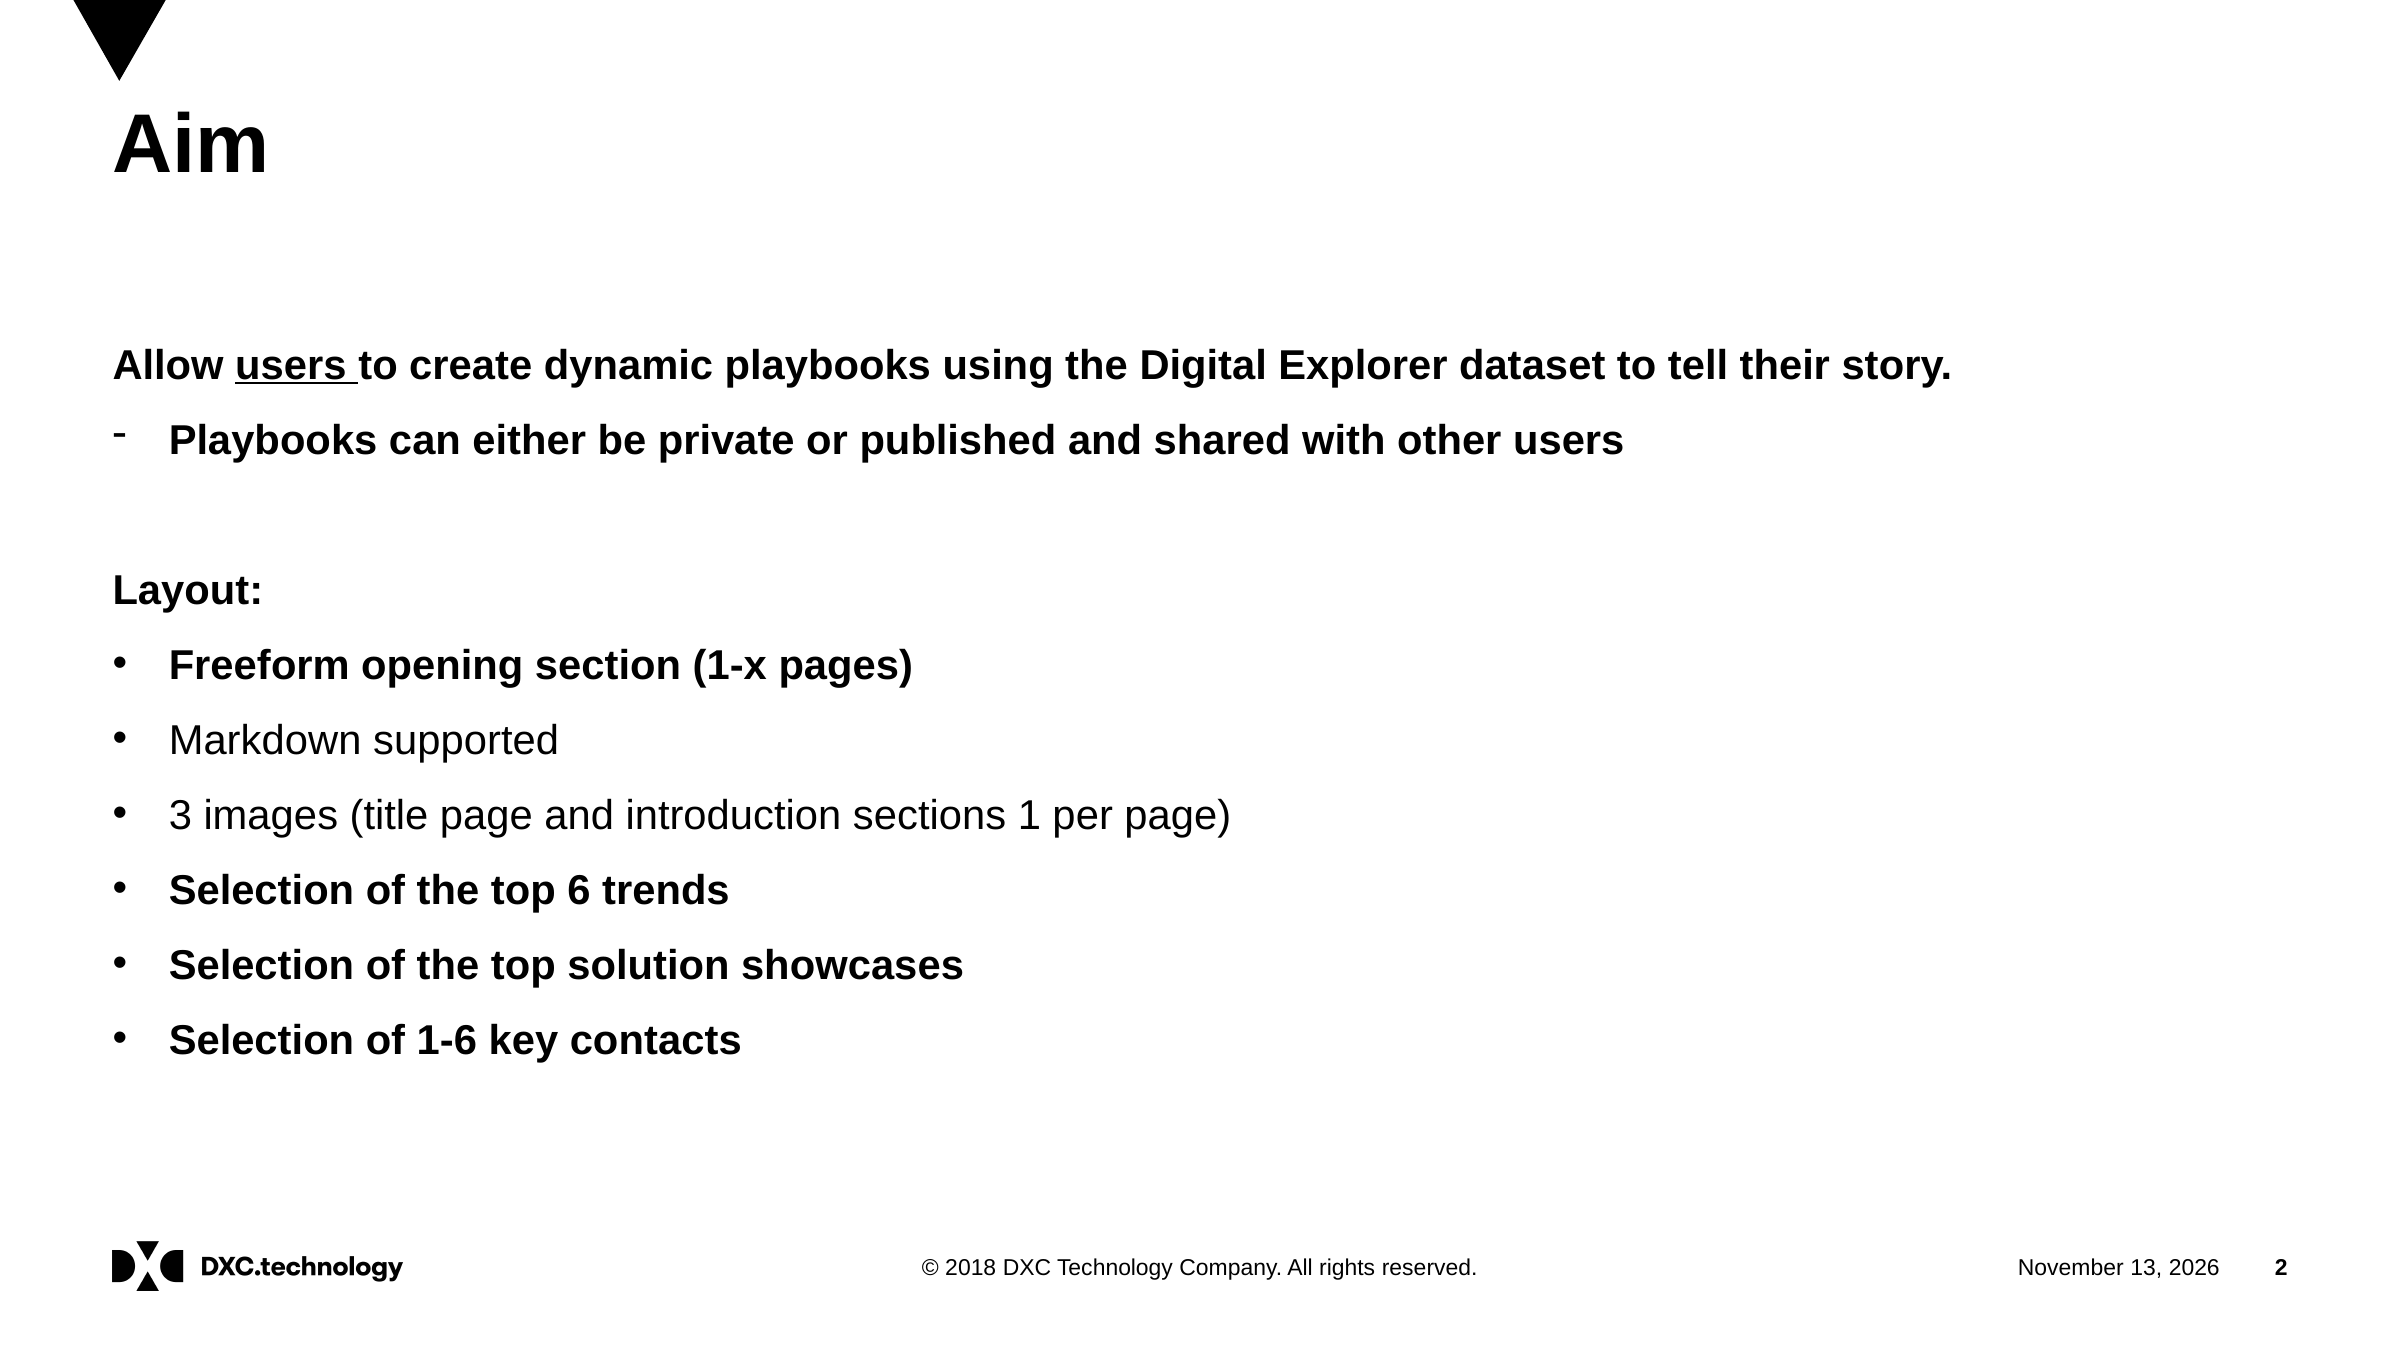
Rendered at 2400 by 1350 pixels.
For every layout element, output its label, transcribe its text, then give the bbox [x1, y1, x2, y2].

list Allow users to create dynamic playbooks using the Digital Explorer dataset to tell their story. Playbooks can either be private or published and shared with other users Layout: Freeform opening section (1-x pages) Markdown supported 3 images (title page and introduction sections 1 per page) Selection of the top 6 trends Selection of the top solution showcases Selection of 1-6 key contacts [112, 337, 2288, 1178]
title Aim [112, 104, 2288, 337]
